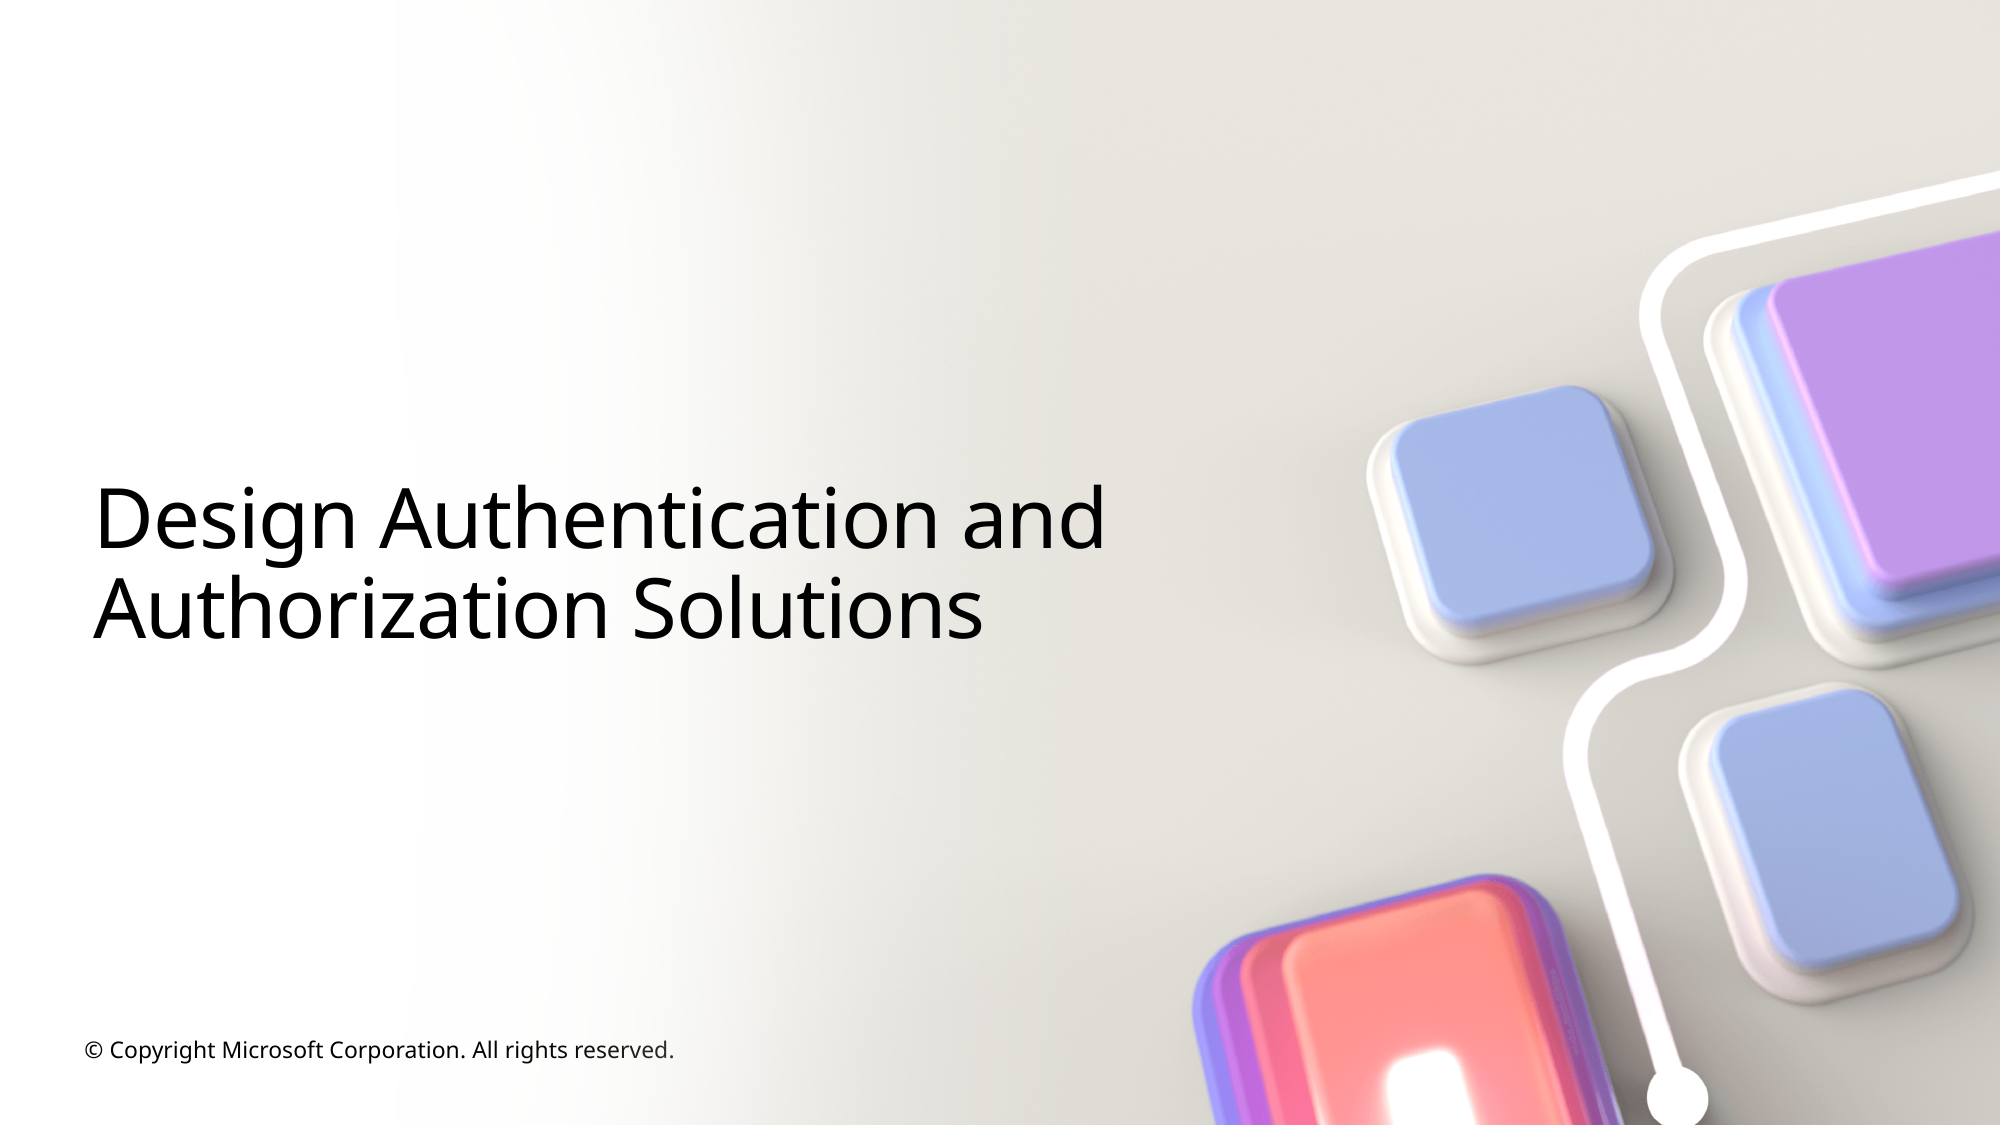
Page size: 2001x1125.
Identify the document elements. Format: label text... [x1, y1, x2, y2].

picture [396, 0, 2000, 1125]
title Design Authentication and Authorization Solutions [93, 555, 1135, 657]
